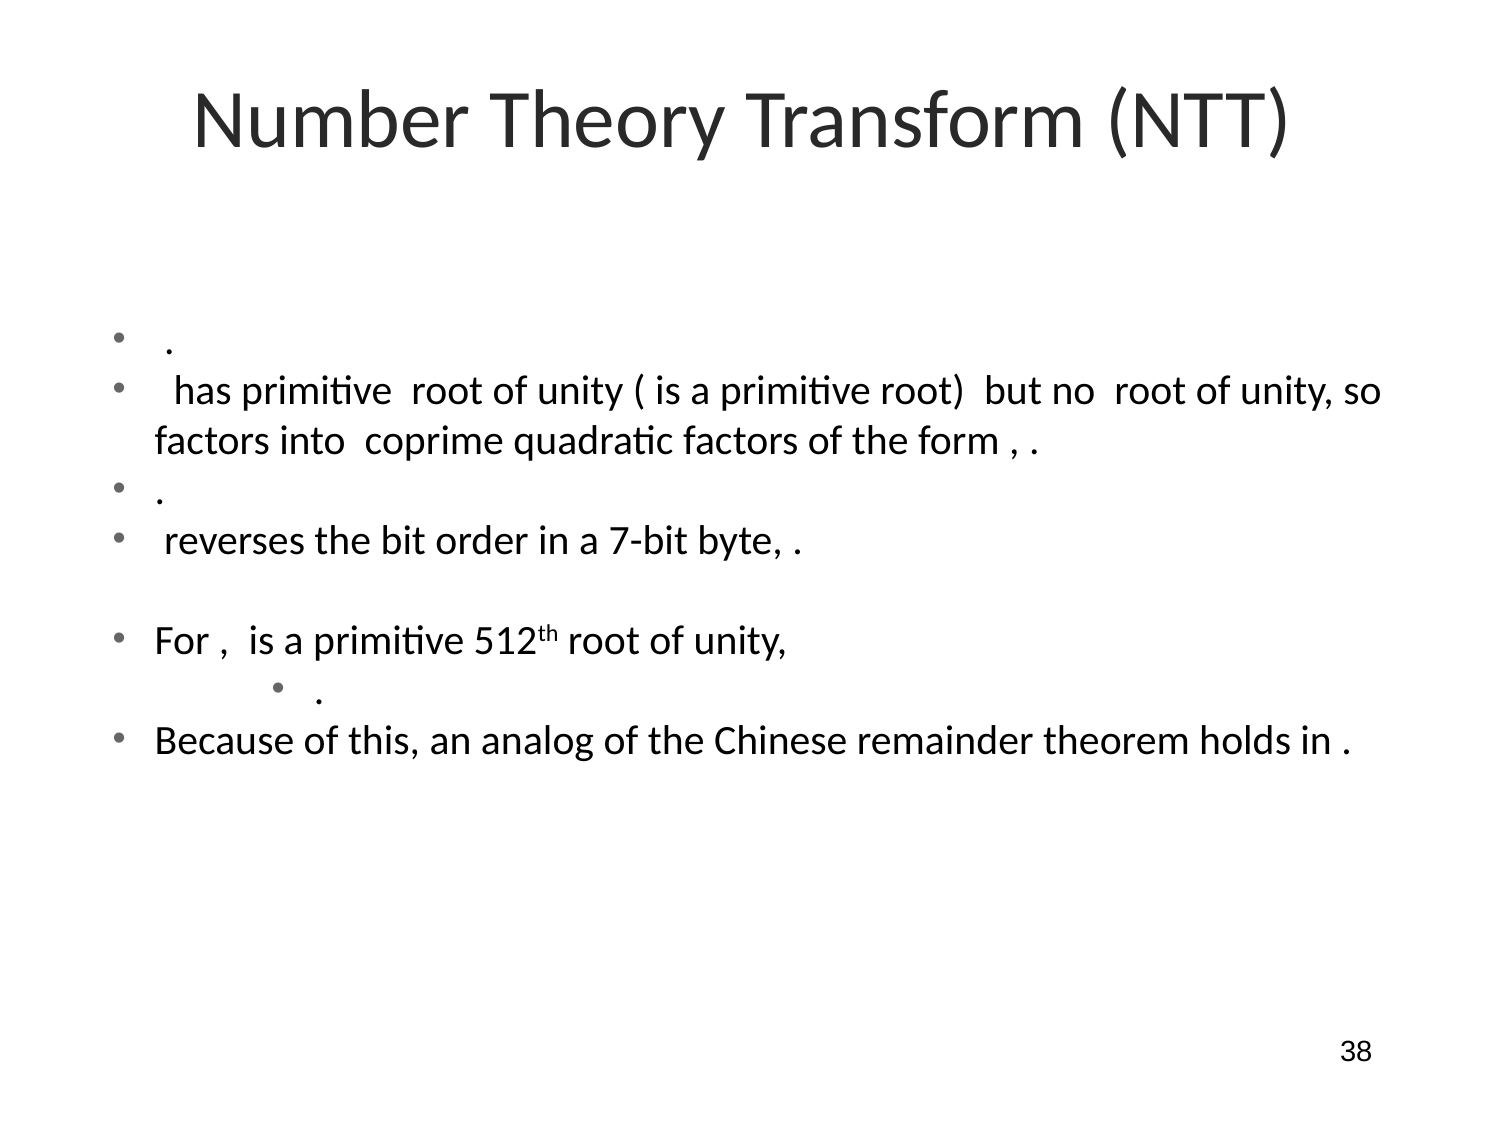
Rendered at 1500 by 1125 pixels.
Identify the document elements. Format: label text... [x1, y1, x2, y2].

text_box Number Theory Transform (NTT) [87, 25, 1398, 216]
slide_number 38 [1074, 1024, 1388, 1101]
